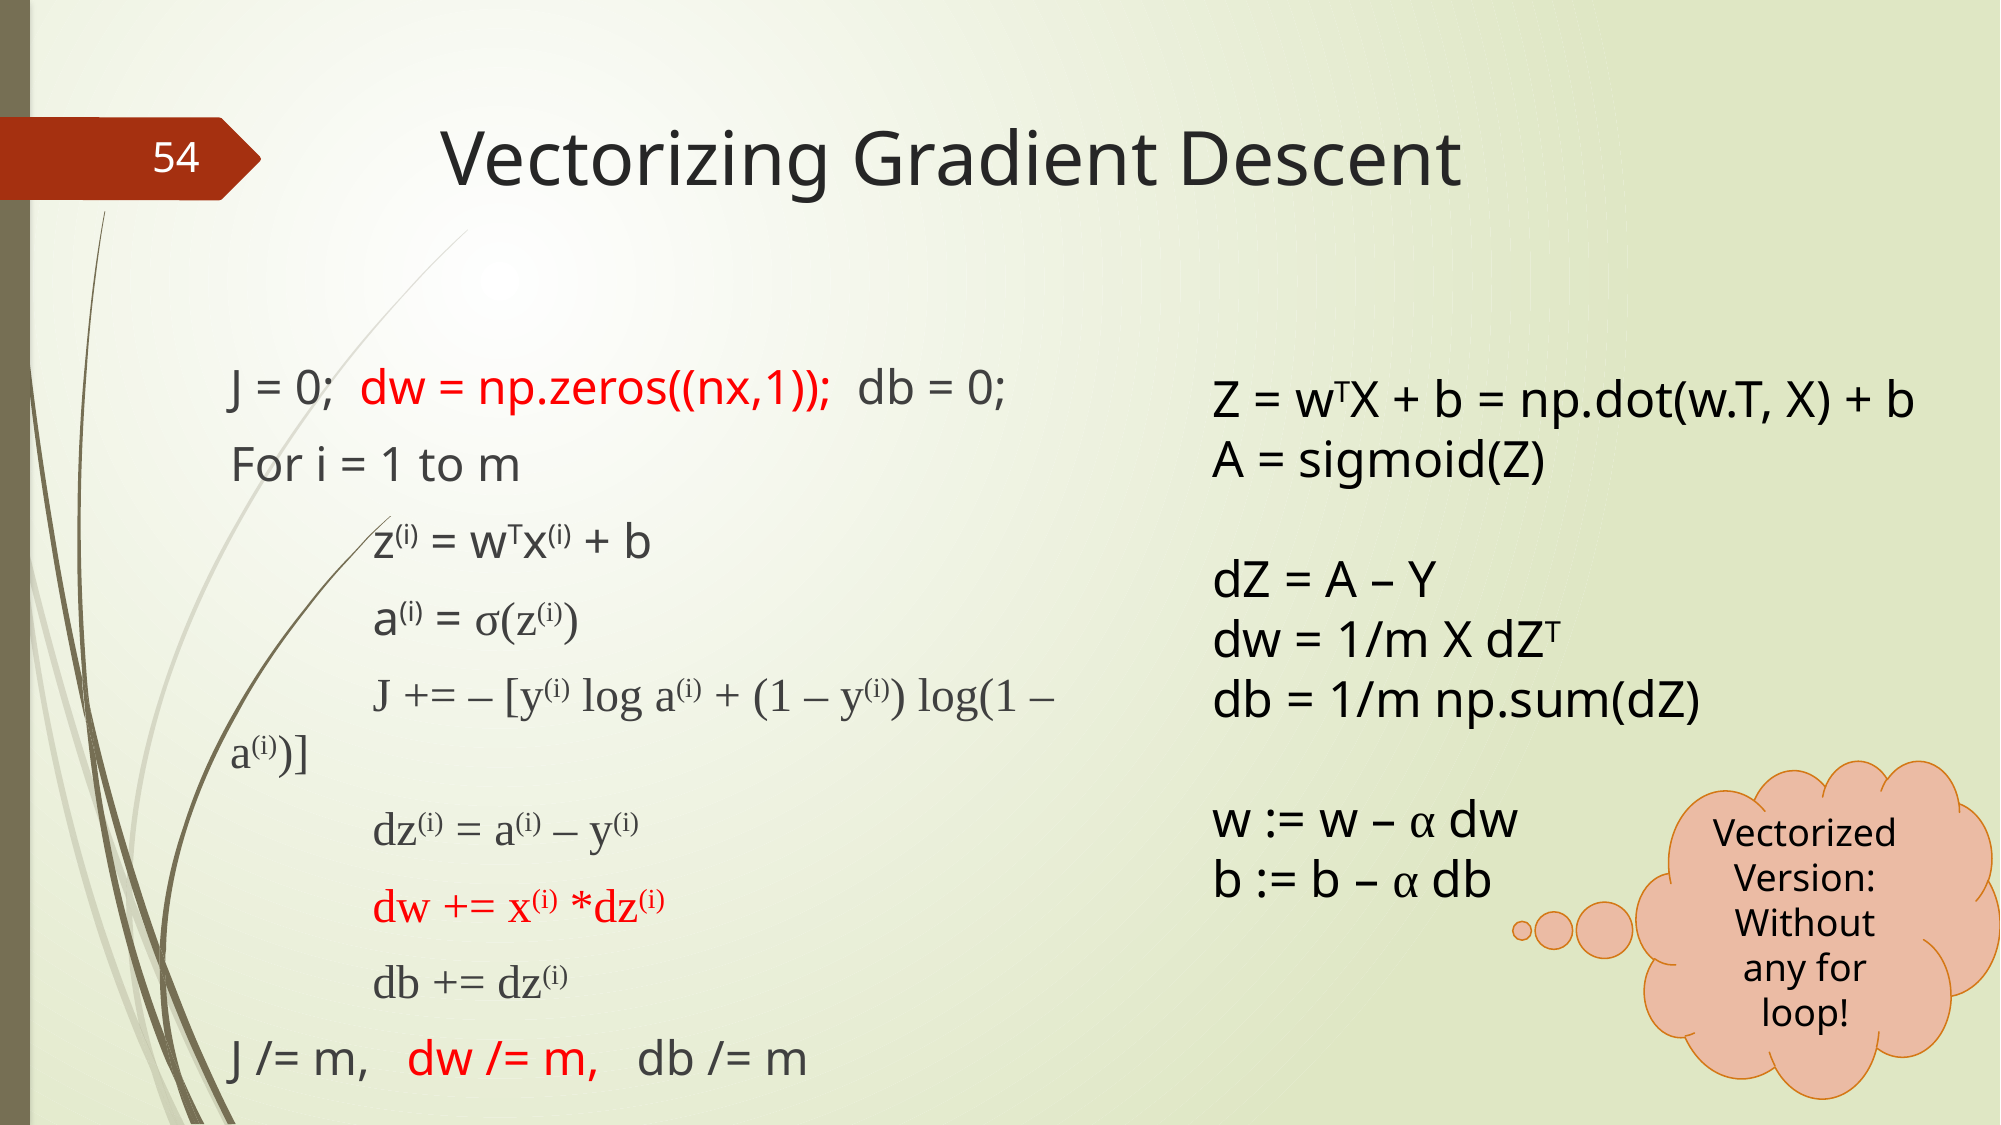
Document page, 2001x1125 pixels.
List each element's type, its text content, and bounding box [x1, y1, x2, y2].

text_box Vectorized Version: Without any for loop! [1575, 901, 1634, 960]
title Vectorizing Gradient Descent [425, 102, 1888, 313]
text_box Z = wTX + b = np.dot(w.T, X) + b A = sigmoid(Z) dZ = A – Y dw = 1/m X dZT db = 1/m np.sum(dZ) w := w – α dw b := b – α db [1197, 359, 1989, 915]
slide_number 54 [87, 129, 216, 190]
text_box Vectorized Version: Without any for loop! [1534, 911, 1574, 951]
text_box Vectorized Version: Without any for loop! [1635, 760, 2000, 1100]
list J = 0; dw = np.zeros((nx,1)); db = 0; For i = 1 to m z(i) = wTx(i) + b a(i) = σ(z(i)) J += – [y(i) log a(i) + (1 – y(i)) log(1 – a(i))] dz(i) = a(i) – y(i) dw += x(i) *dz(i) db += dz(i) J /= m, dw /= m, db /= m [215, 350, 1150, 1099]
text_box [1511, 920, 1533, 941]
